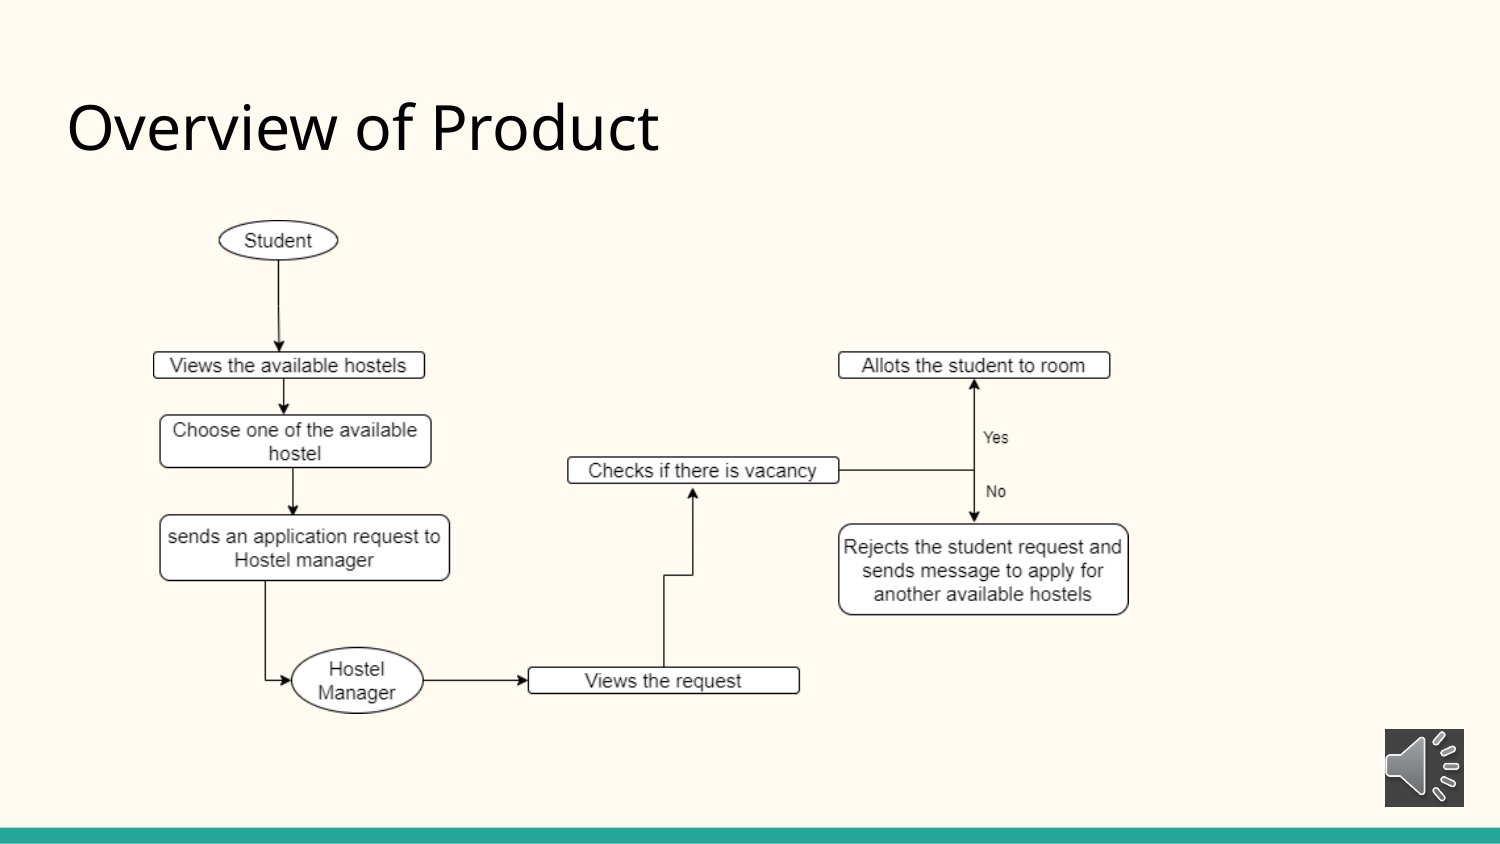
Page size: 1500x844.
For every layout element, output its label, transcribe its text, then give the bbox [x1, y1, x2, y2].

picture [1384, 728, 1465, 809]
title Overview of Product [51, 72, 1449, 174]
picture [152, 219, 1129, 715]
